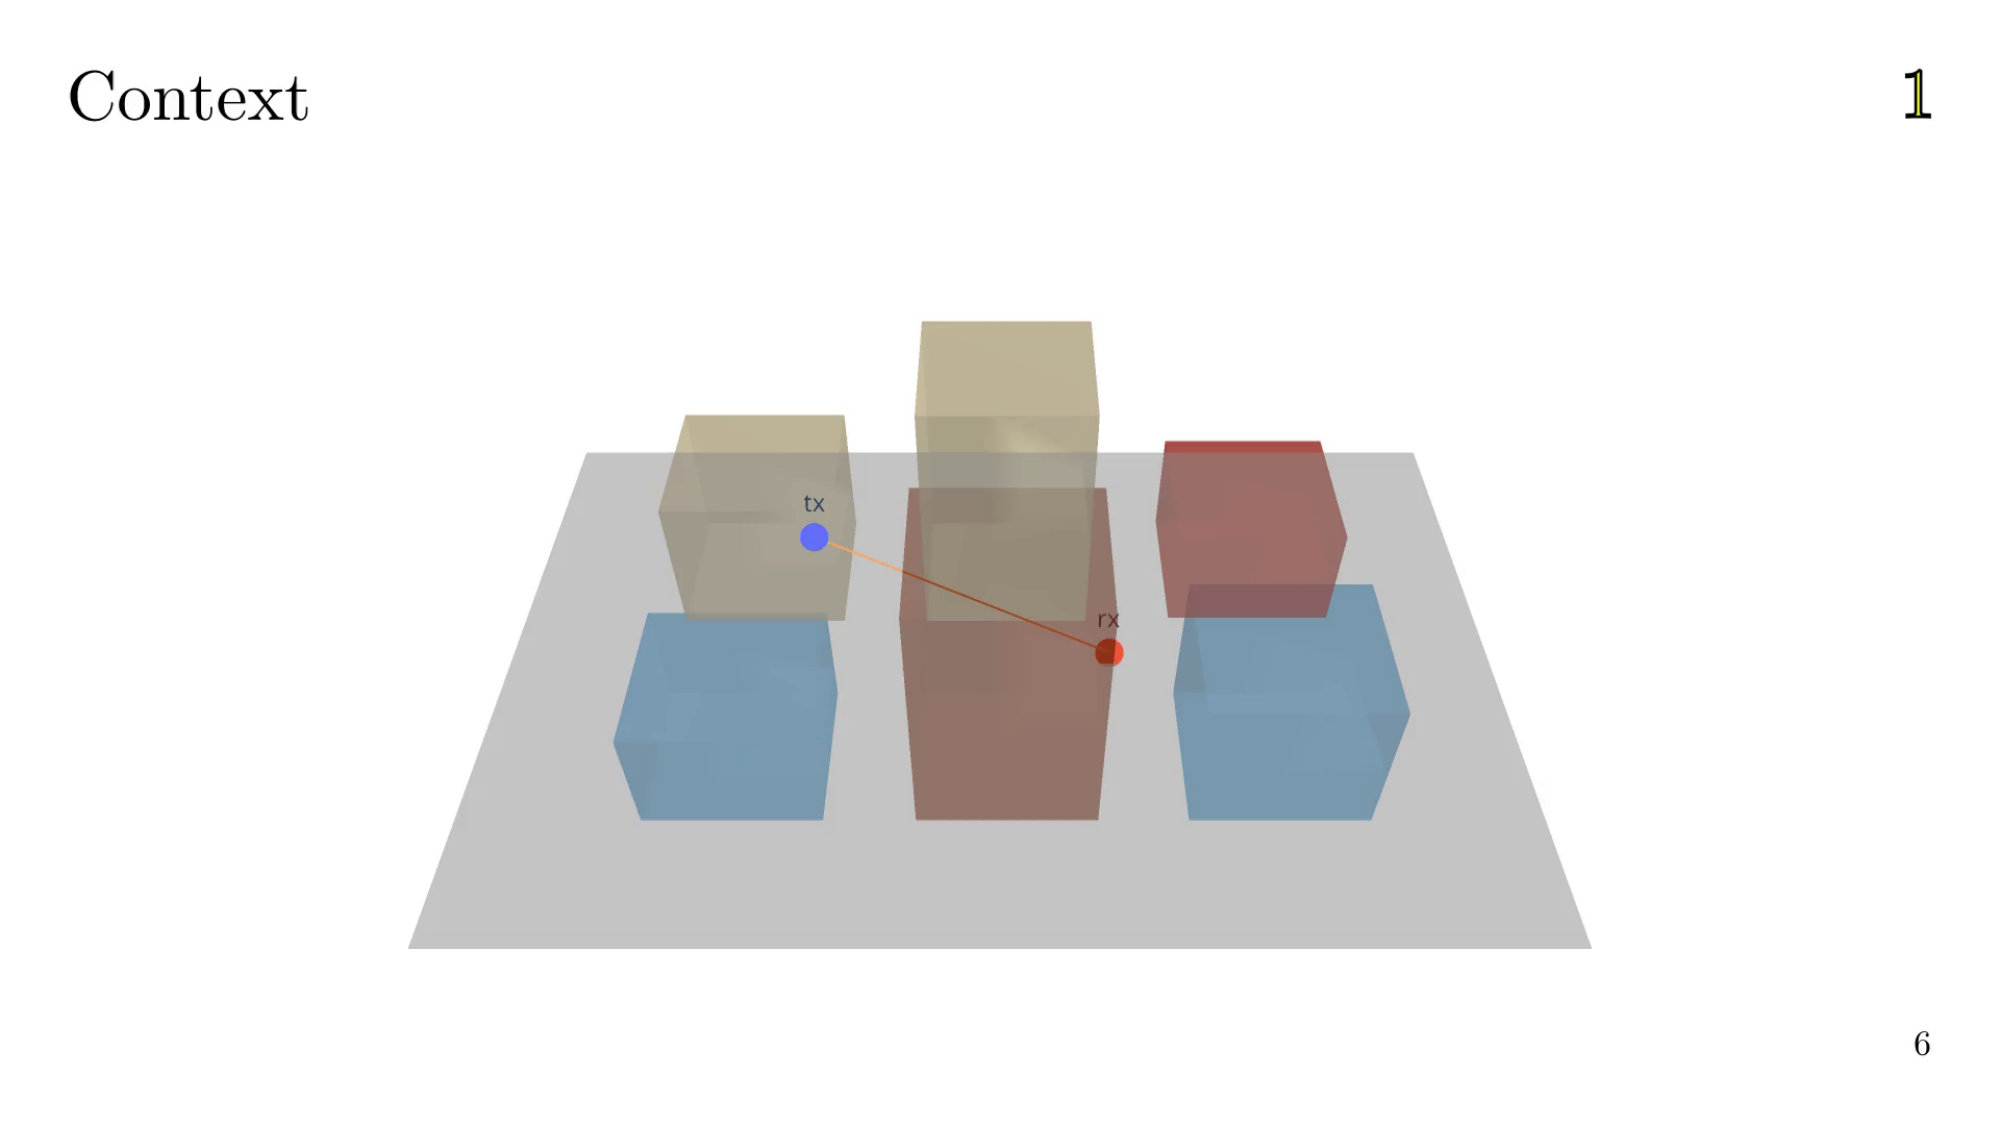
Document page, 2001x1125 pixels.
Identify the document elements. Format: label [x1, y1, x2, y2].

text_box [0, 0, 2000, 1125]
